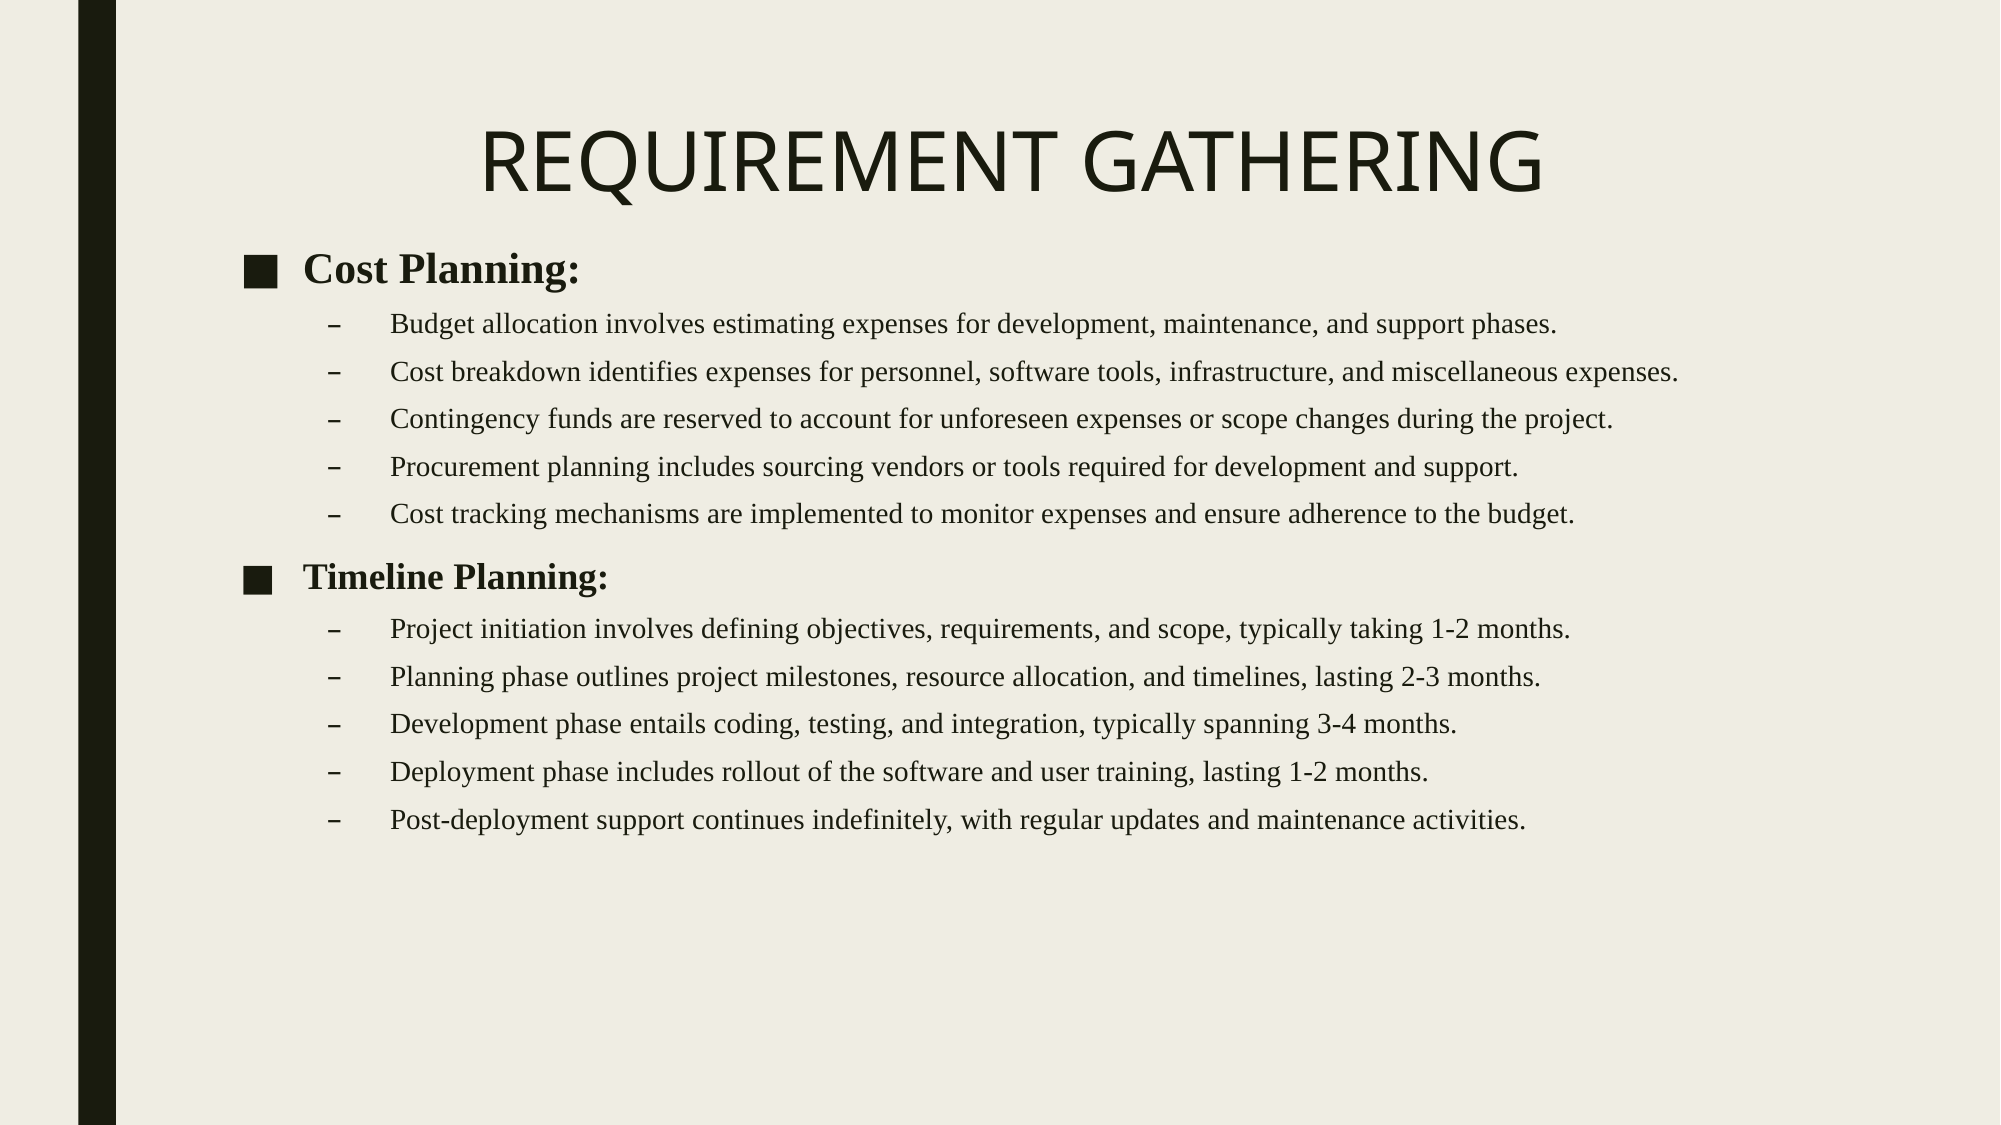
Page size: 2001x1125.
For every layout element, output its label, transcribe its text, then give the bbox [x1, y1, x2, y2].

list Cost Planning: Budget allocation involves estimating expenses for development, maintenance, and support phases. Cost breakdown identifies expenses for personnel, software tools, infrastructure, and miscellaneous expenses. Contingency funds are reserved to account for unforeseen expenses or scope changes during the project. Procurement planning includes sourcing vendors or tools required for development and support. Cost tracking mechanisms are implemented to monitor expenses and ensure adherence to the budget. Timeline Planning: Project initiation involves defining objectives, requirements, and scope, typically taking 1-2 months. Planning phase outlines project milestones, resource allocation, and timelines, lasting 2-3 months. Development phase entails coding, testing, and integration, typically spanning 3-4 months. Deployment phase includes rollout of the software and user training, lasting 1-2 months. Post-deployment support continues indefinitely, with regular updates and maintenance activities. [225, 236, 1800, 963]
title REQUIREMENT GATHERING [225, 112, 1800, 236]
